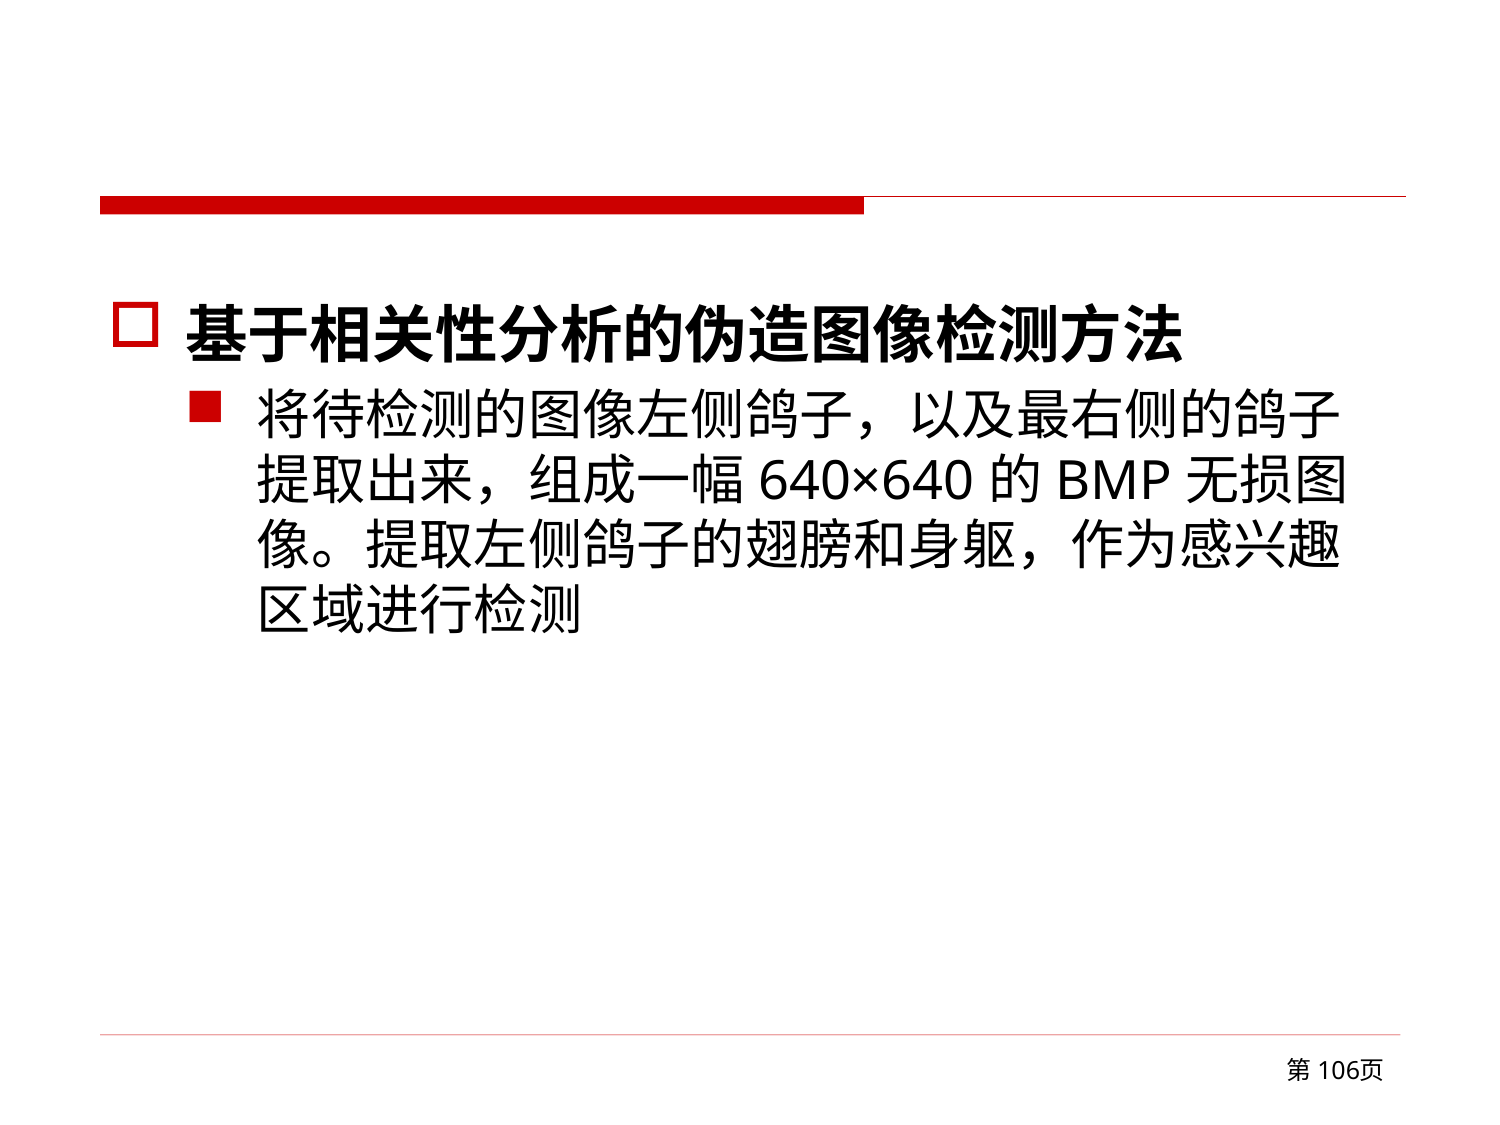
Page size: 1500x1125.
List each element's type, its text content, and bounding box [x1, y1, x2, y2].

slide_number [1074, 1046, 1401, 1103]
list 基于相关性分析的伪造图像检测方法 将待检测的图像左侧鸽子，以及最右侧的鸽子提取出来，组成一幅640×640的BMP无损图像。提取左侧鸽子的翅膀和身躯，作为感兴趣区域进行检测 [92, 287, 1406, 988]
